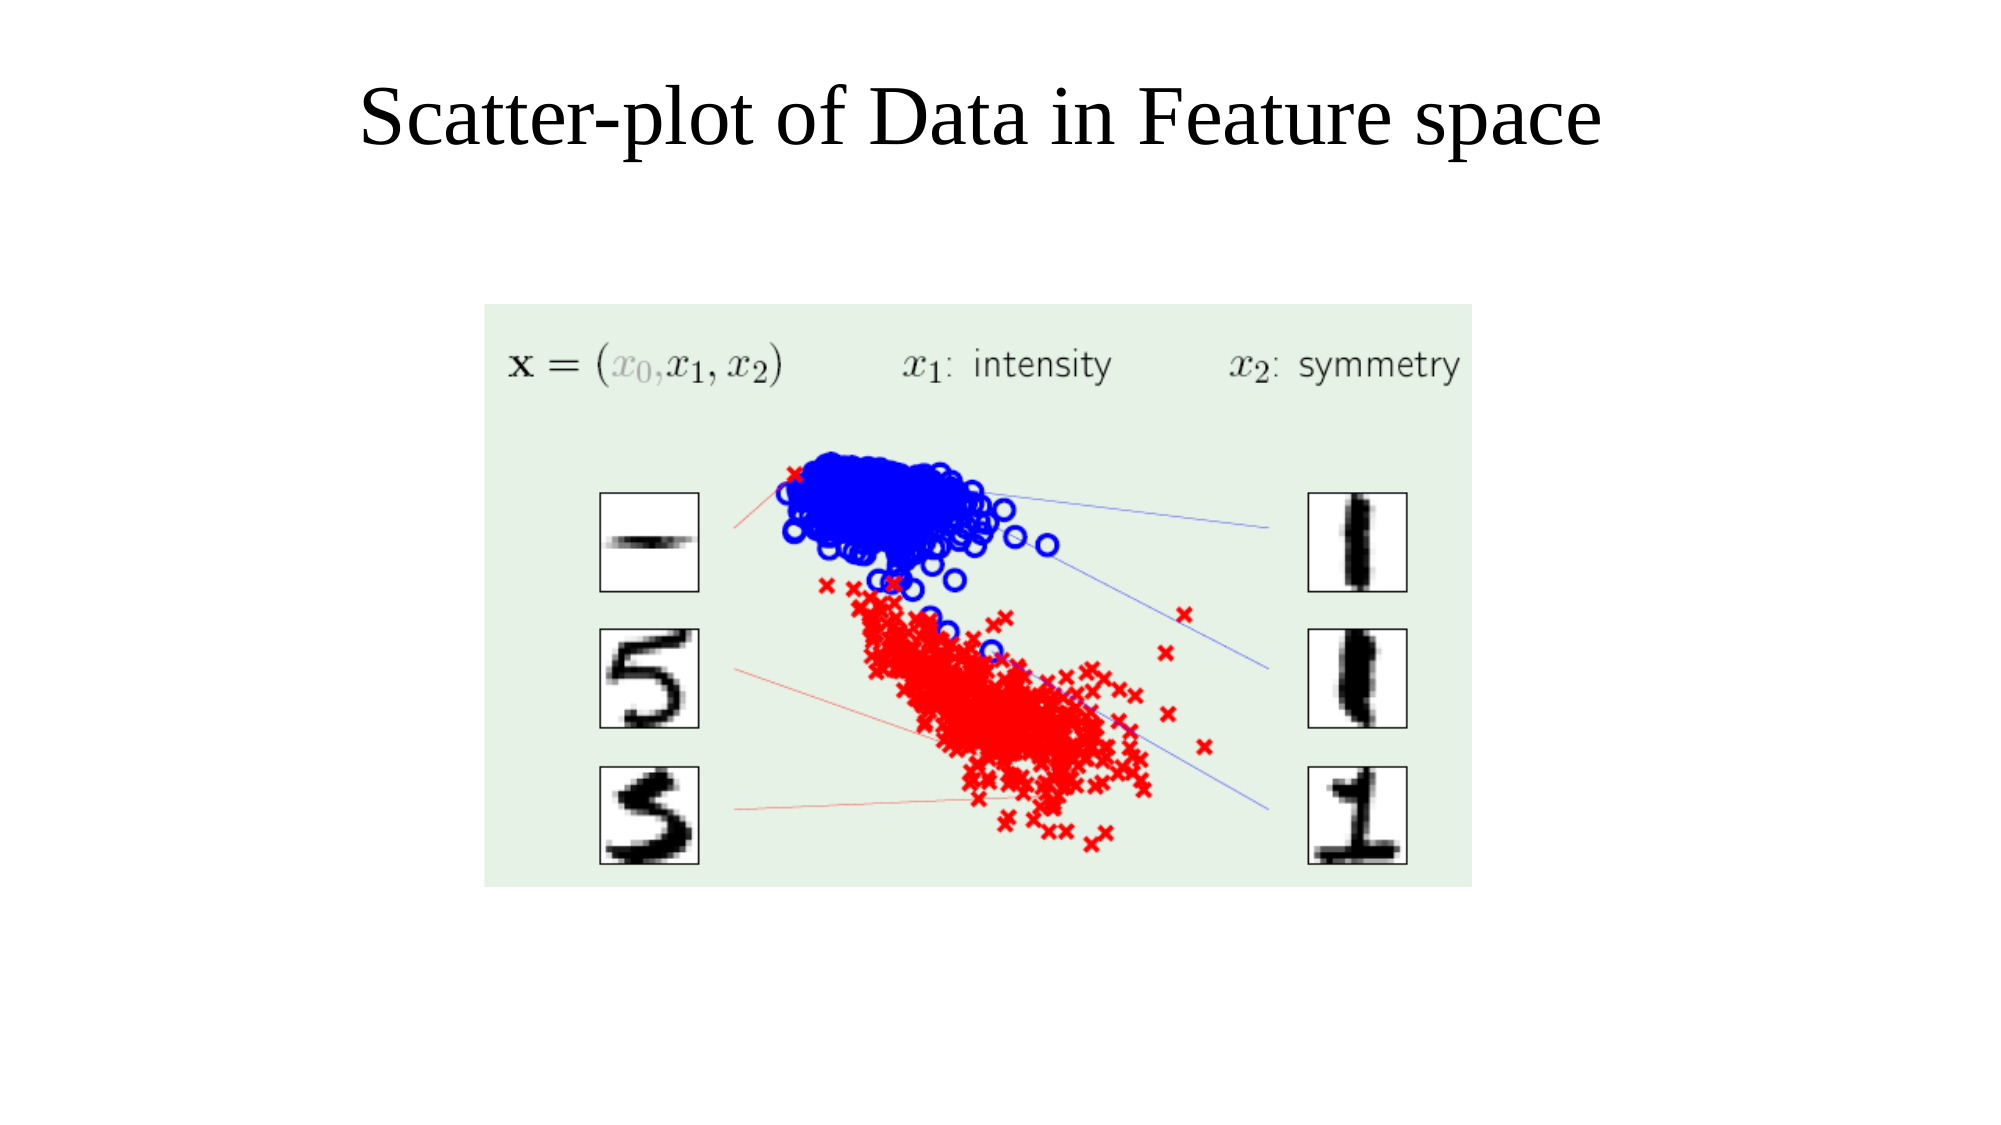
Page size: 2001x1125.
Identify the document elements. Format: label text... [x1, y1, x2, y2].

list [484, 304, 1472, 887]
title Scatter-plot of Data in Feature space [343, 23, 1694, 211]
